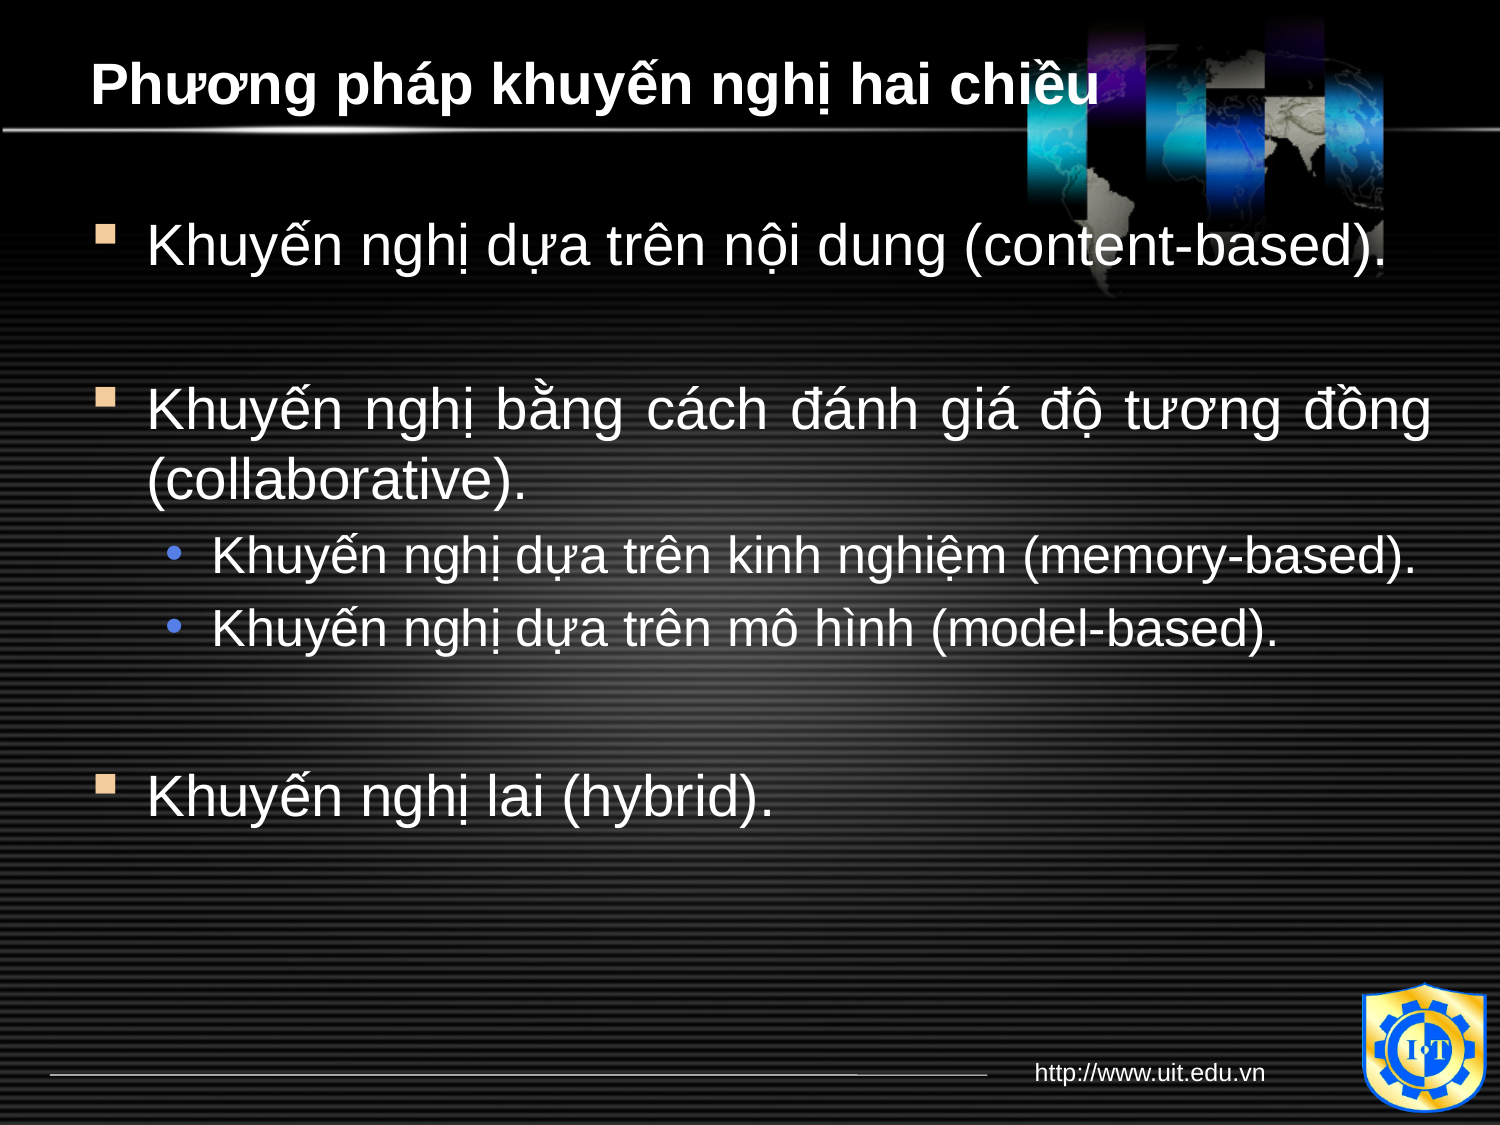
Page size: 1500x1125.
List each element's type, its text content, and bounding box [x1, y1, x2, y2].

footer http://www.uit.edu.vn [987, 1049, 1282, 1100]
list Khuyến nghị dựa trên nội dung (content-based). Khuyến nghị bằng cách đánh giá độ tương đồng (collaborative). Khuyến nghị dựa trên kinh nghiệm (memory-based). Khuyến nghị dựa trên mô hình (model-based). Khuyến nghị lai (hybrid). [75, 200, 1450, 1050]
title Phương pháp khuyến nghị hai chiều [75, 43, 1269, 119]
picture [0, 0, 1500, 1125]
